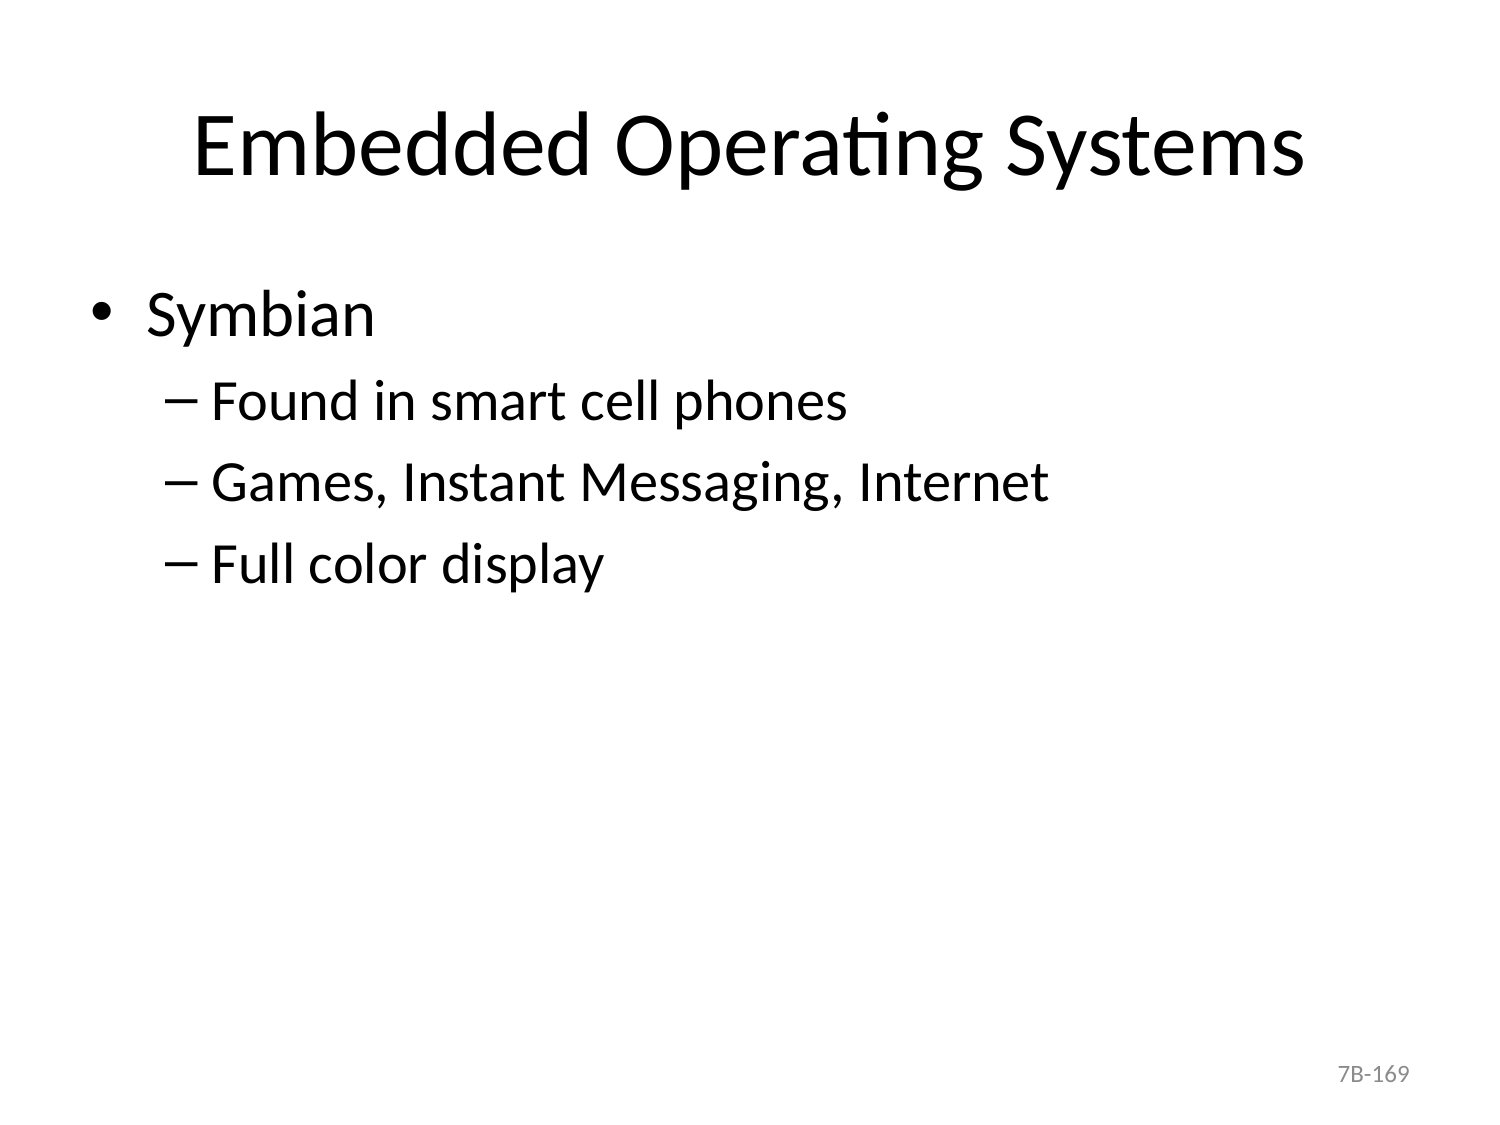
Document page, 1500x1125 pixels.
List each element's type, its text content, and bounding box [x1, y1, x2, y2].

list Symbian Found in smart cell phones Games, Instant Messaging, Internet Full color display [75, 262, 1425, 1005]
title Embedded Operating Systems [75, 45, 1425, 233]
slide_number 7B-169 [1074, 1042, 1425, 1103]
